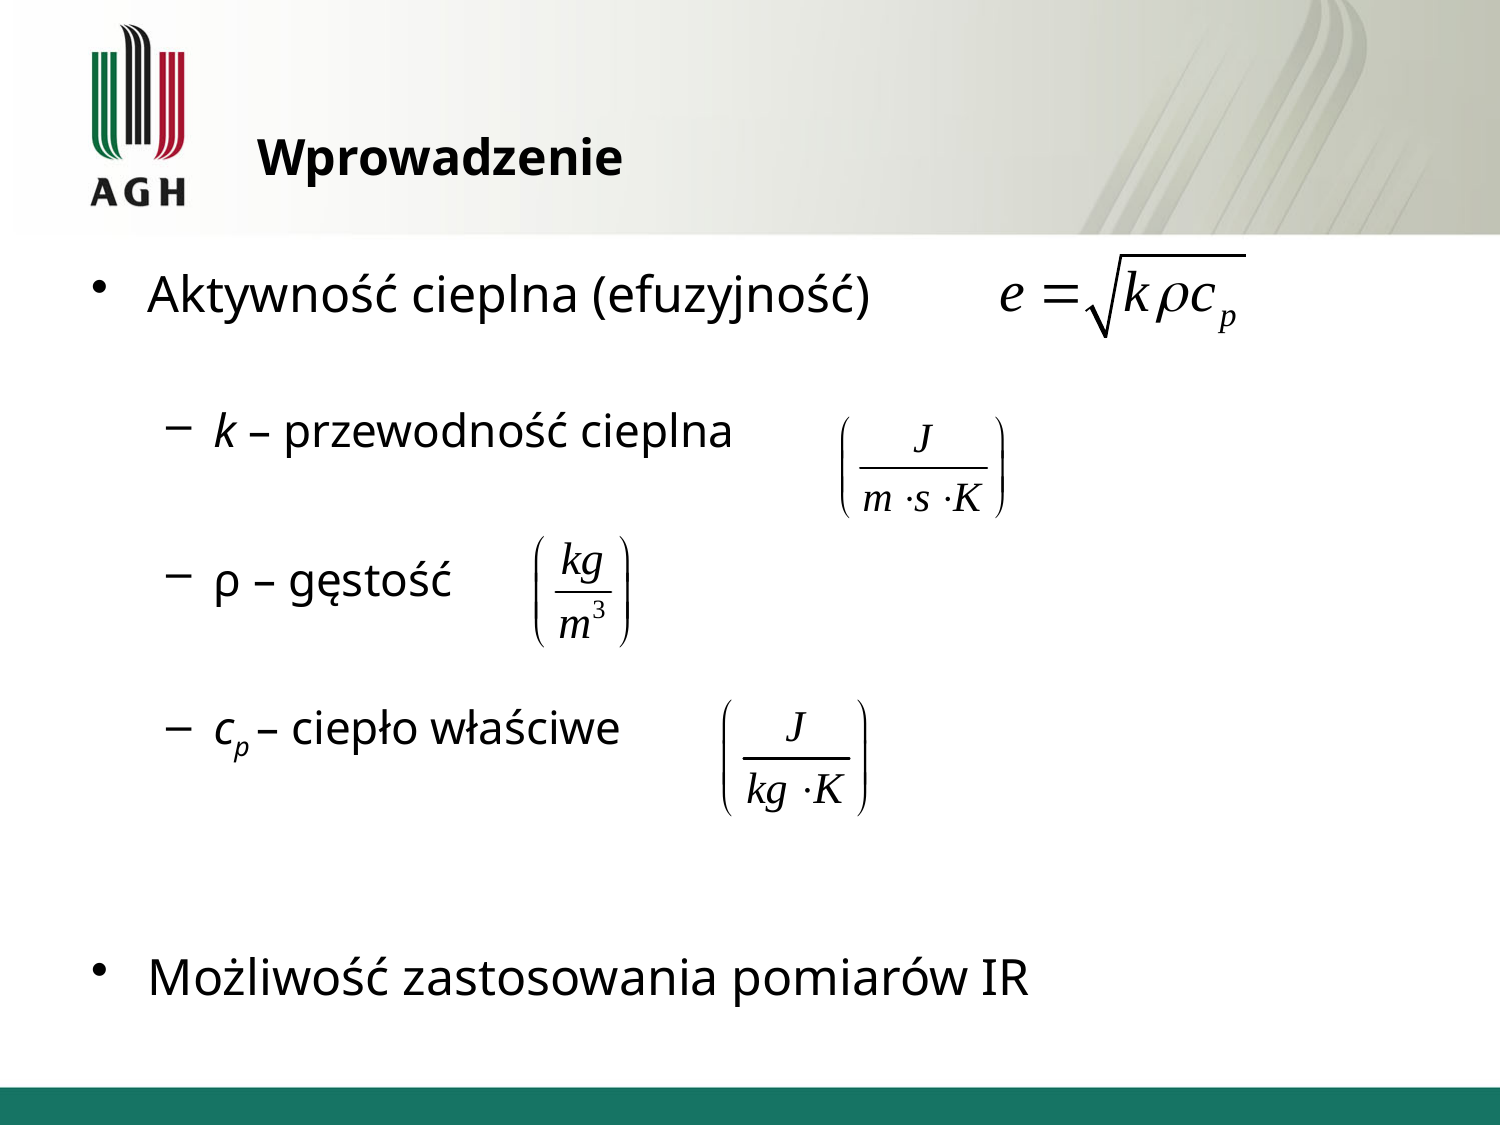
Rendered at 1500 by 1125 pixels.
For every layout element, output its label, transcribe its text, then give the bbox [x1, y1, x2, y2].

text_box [525, 526, 644, 657]
picture [0, 0, 1500, 1125]
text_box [991, 243, 1259, 350]
list Aktywność cieplna (efuzyjność) k – przewodność cieplna ρ – gęstość cp – ciepło właściwe Możliwość zastosowania pomiarów IR [76, 255, 1260, 994]
title Wprowadzenie [242, 78, 1425, 233]
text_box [832, 408, 1017, 528]
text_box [714, 692, 881, 825]
